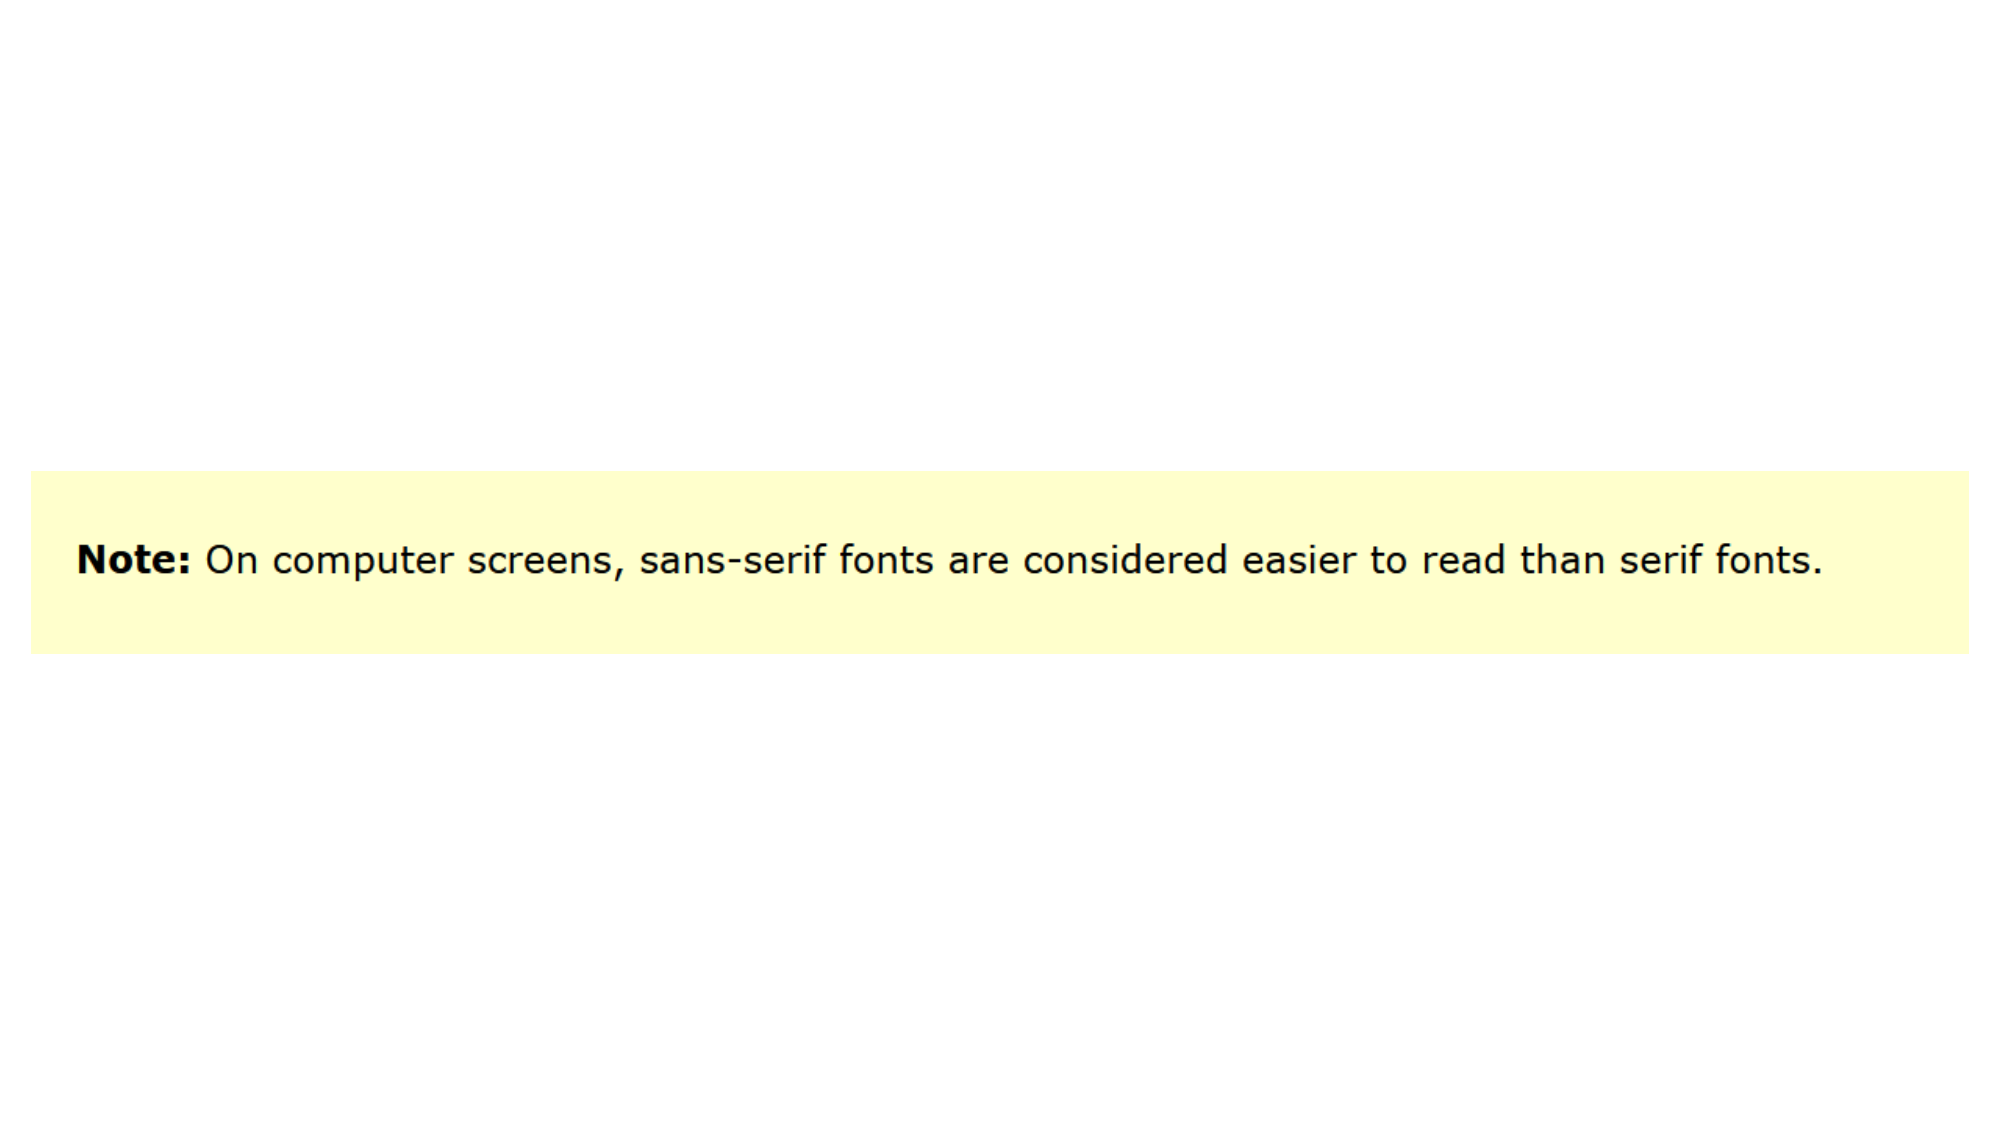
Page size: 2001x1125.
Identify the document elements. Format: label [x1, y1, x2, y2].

picture [31, 471, 1969, 654]
